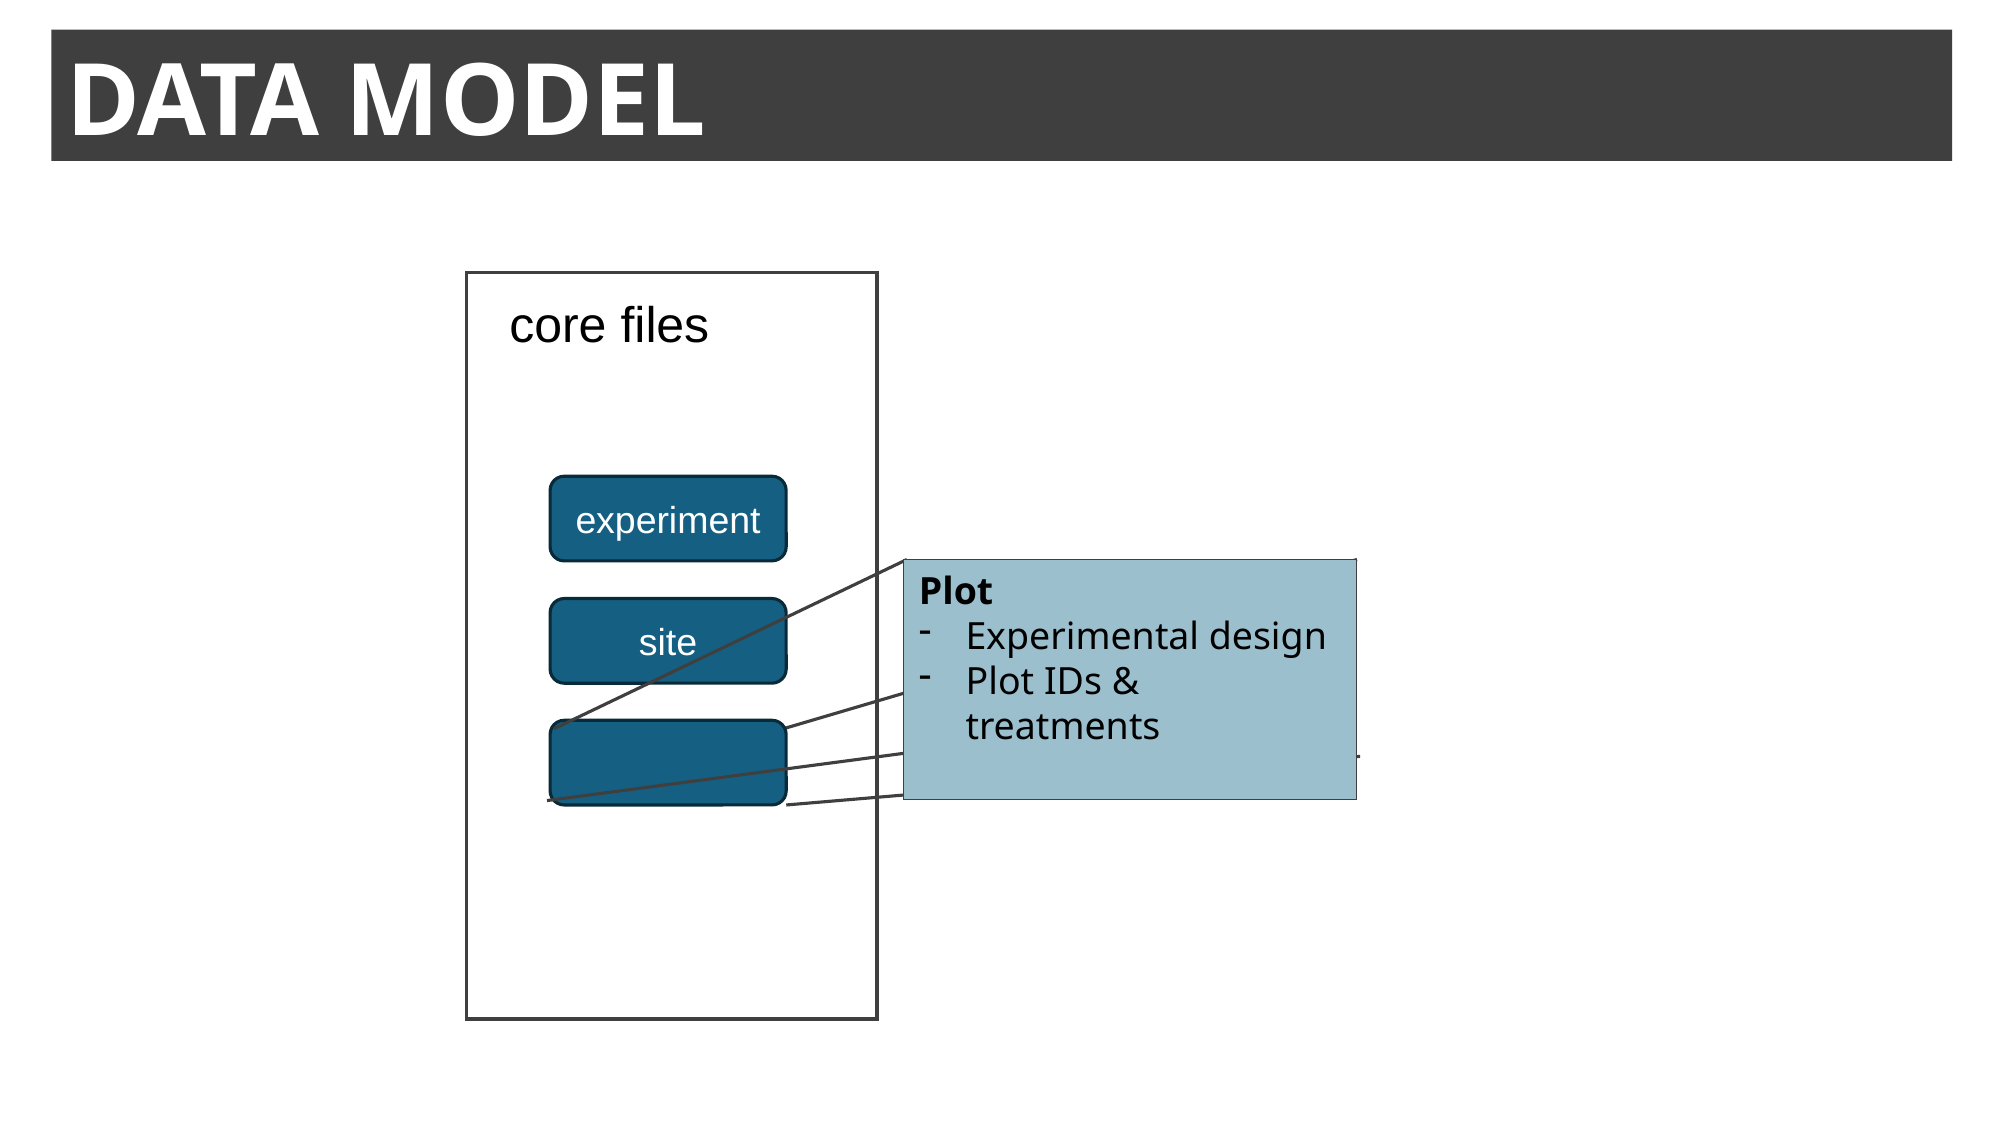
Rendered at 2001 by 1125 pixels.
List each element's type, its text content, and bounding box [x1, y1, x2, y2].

text_box Plot Experimental design Plot IDs & treatments [903, 730, 1357, 755]
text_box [908, 559, 1358, 730]
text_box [785, 755, 1361, 806]
text_box DATA MODEL [51, 29, 1953, 161]
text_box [546, 752, 905, 801]
text_box [465, 271, 879, 1021]
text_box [553, 559, 908, 730]
